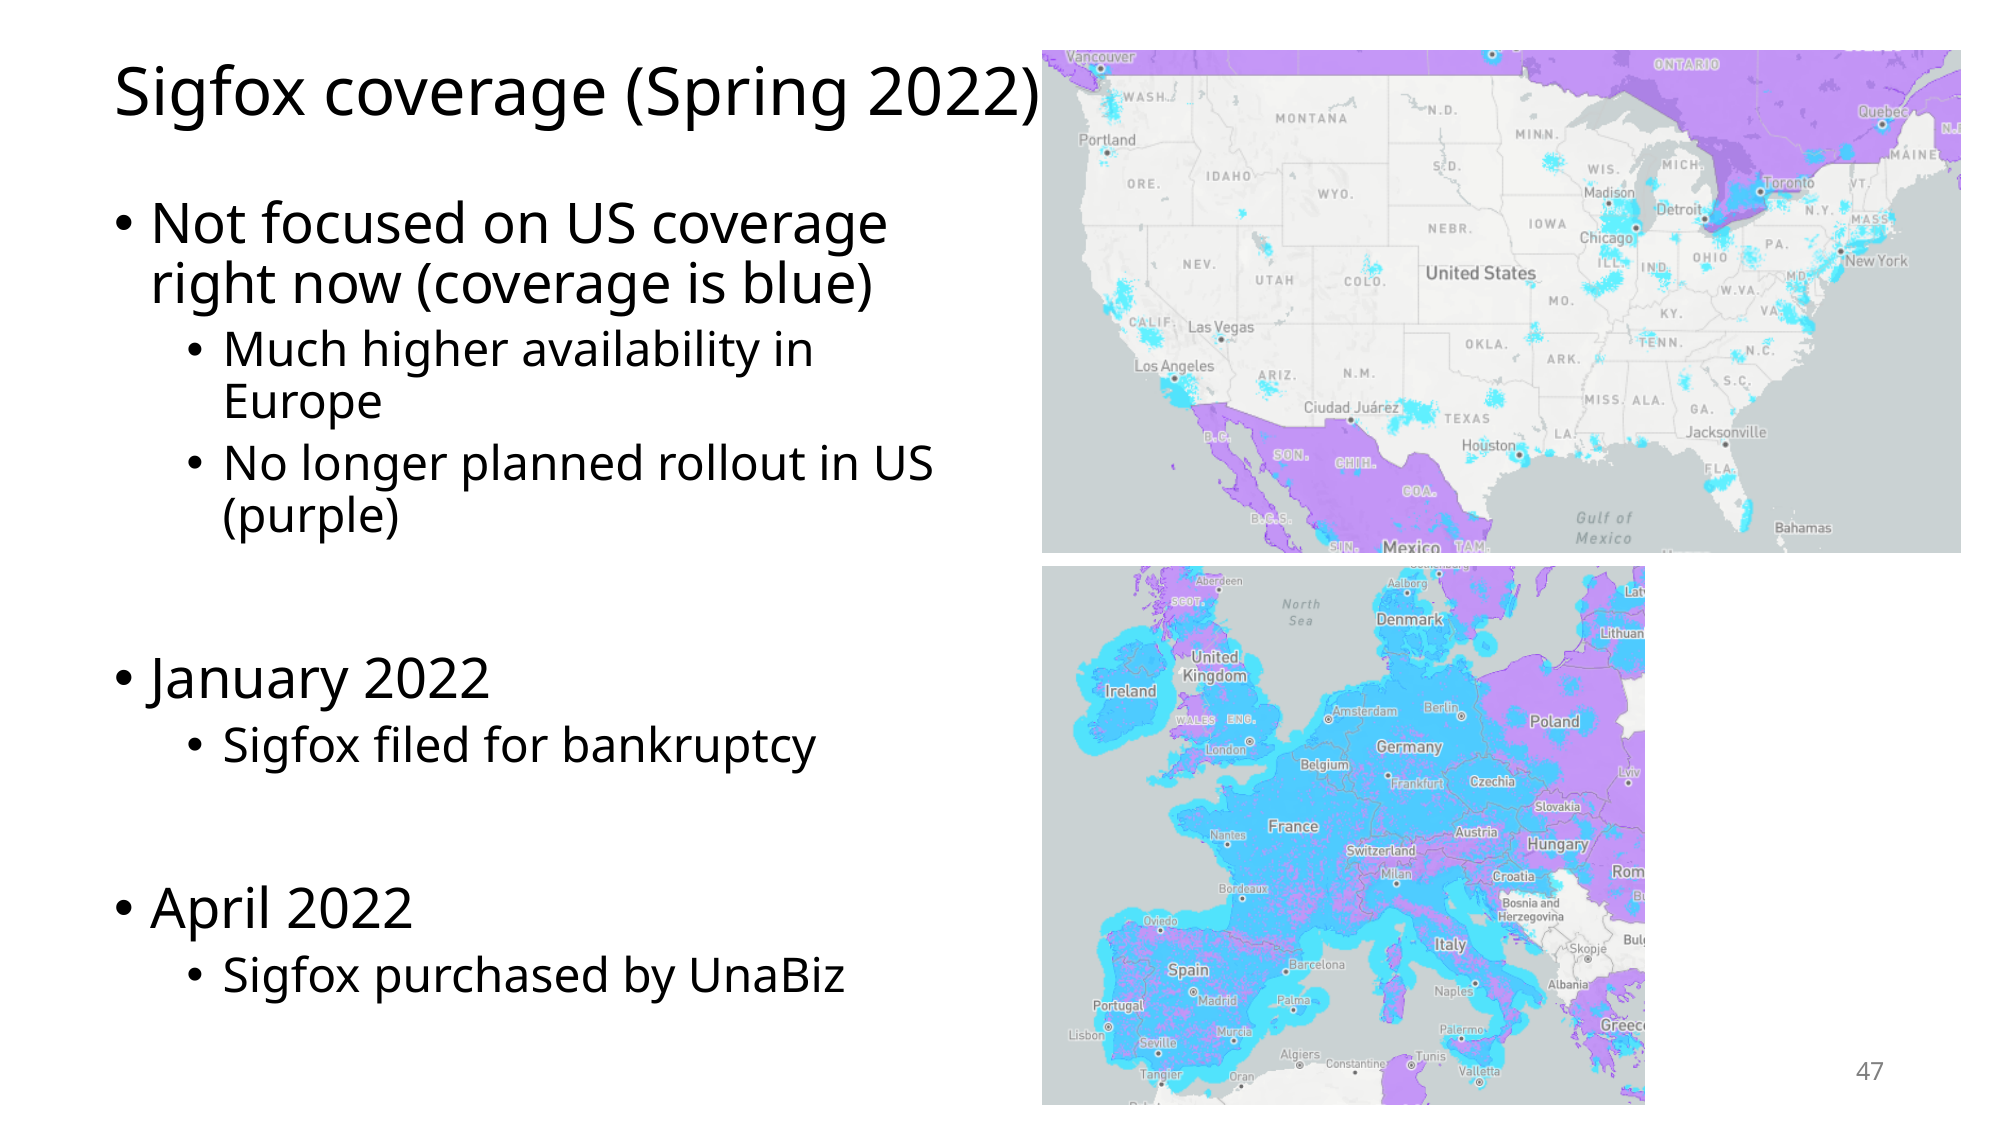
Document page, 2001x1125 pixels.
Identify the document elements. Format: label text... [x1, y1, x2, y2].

picture [1042, 566, 1645, 1105]
title Sigfox coverage (Spring 2022) [99, 37, 1900, 150]
slide_number 47 [1749, 1042, 1900, 1103]
picture [1042, 50, 1961, 554]
list Not focused on US coverage right now (coverage is blue) Much higher availability in Europe No longer planned rollout in US (purple) January 2022 Sigfox filed for bankruptcy April 2022 Sigfox purchased by UnaBiz [99, 187, 1000, 1013]
